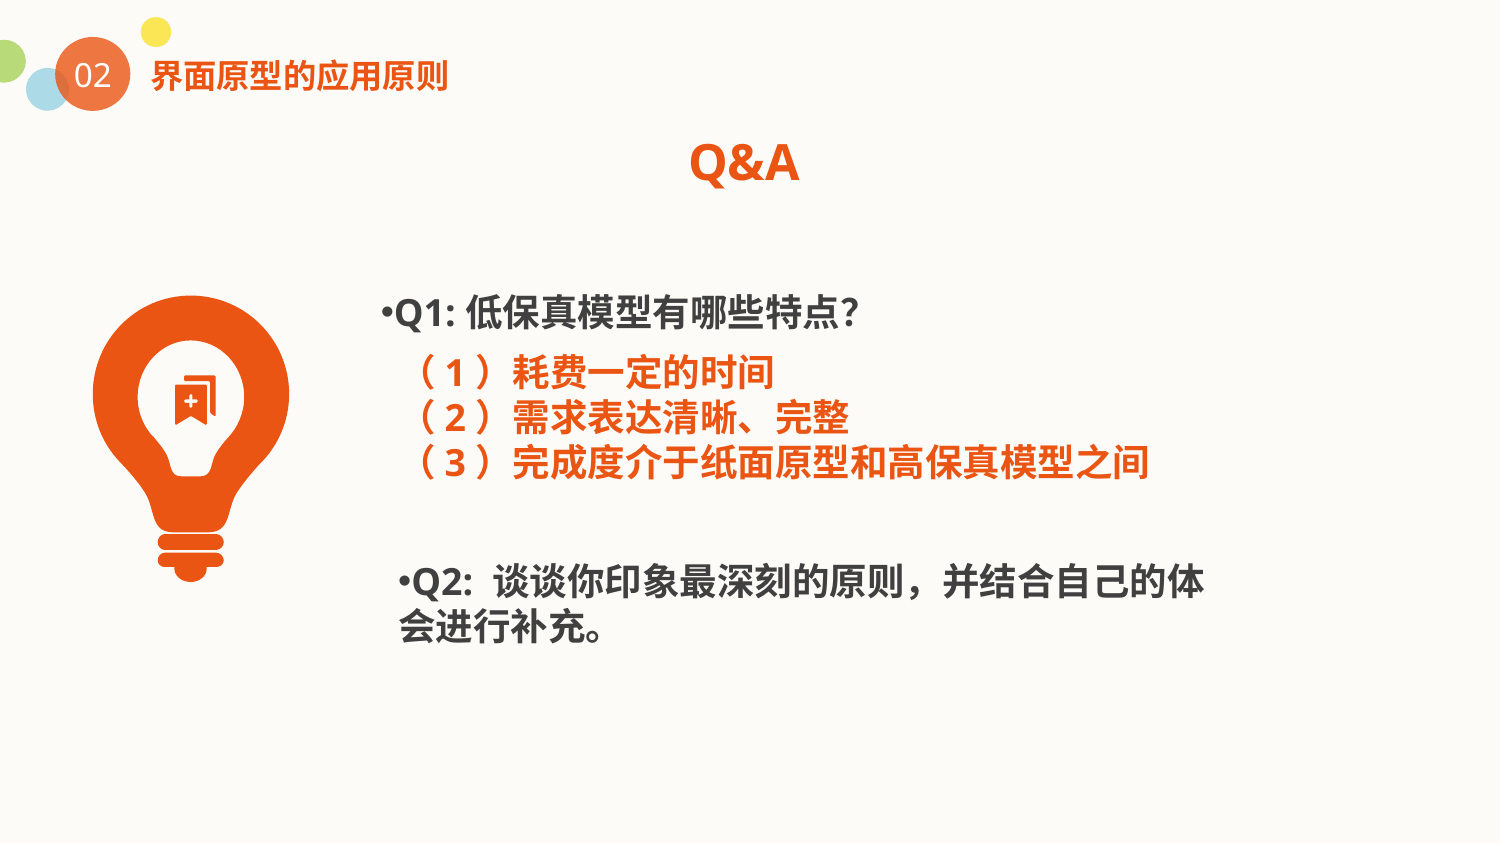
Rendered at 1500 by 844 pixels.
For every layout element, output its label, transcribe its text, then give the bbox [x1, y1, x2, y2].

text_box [92, 295, 290, 583]
text_box 界面原型的应用原则 [150, 55, 455, 96]
text_box [25, 67, 66, 111]
text_box [140, 17, 172, 48]
text_box 02 [65, 53, 121, 94]
text_box （1）耗费一定的时间 （2）需求表达清晰、完整 （3）完成度介于纸面原型和高保真模型之间 [383, 341, 1343, 559]
text_box Q1:低保真模型有哪些特点？ [366, 258, 1235, 342]
text_box [55, 36, 131, 111]
text_box [0, 39, 26, 83]
text_box Q&A [673, 122, 863, 198]
text_box Q2: 谈谈你印象最深刻的原则，并结合自己的体会进行补充。 [383, 551, 1252, 656]
